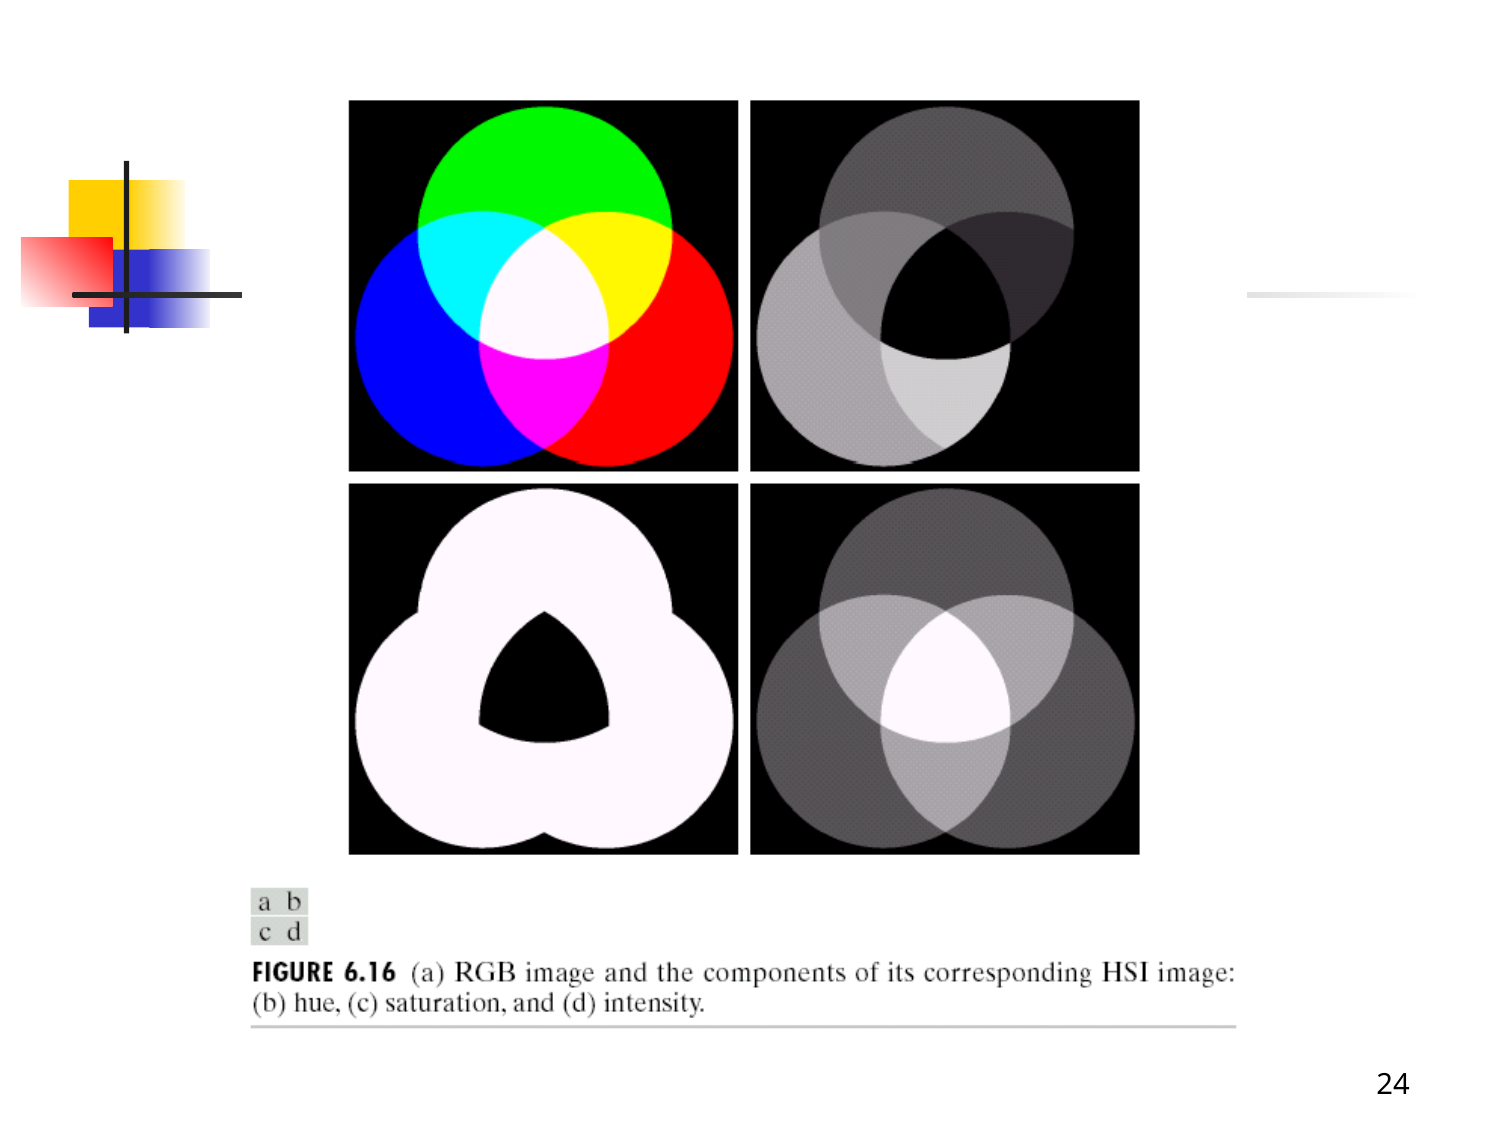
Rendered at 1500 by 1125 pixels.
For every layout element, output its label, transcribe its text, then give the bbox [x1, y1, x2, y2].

picture [241, 89, 1247, 1033]
slide_number 24 [1112, 1037, 1425, 1113]
